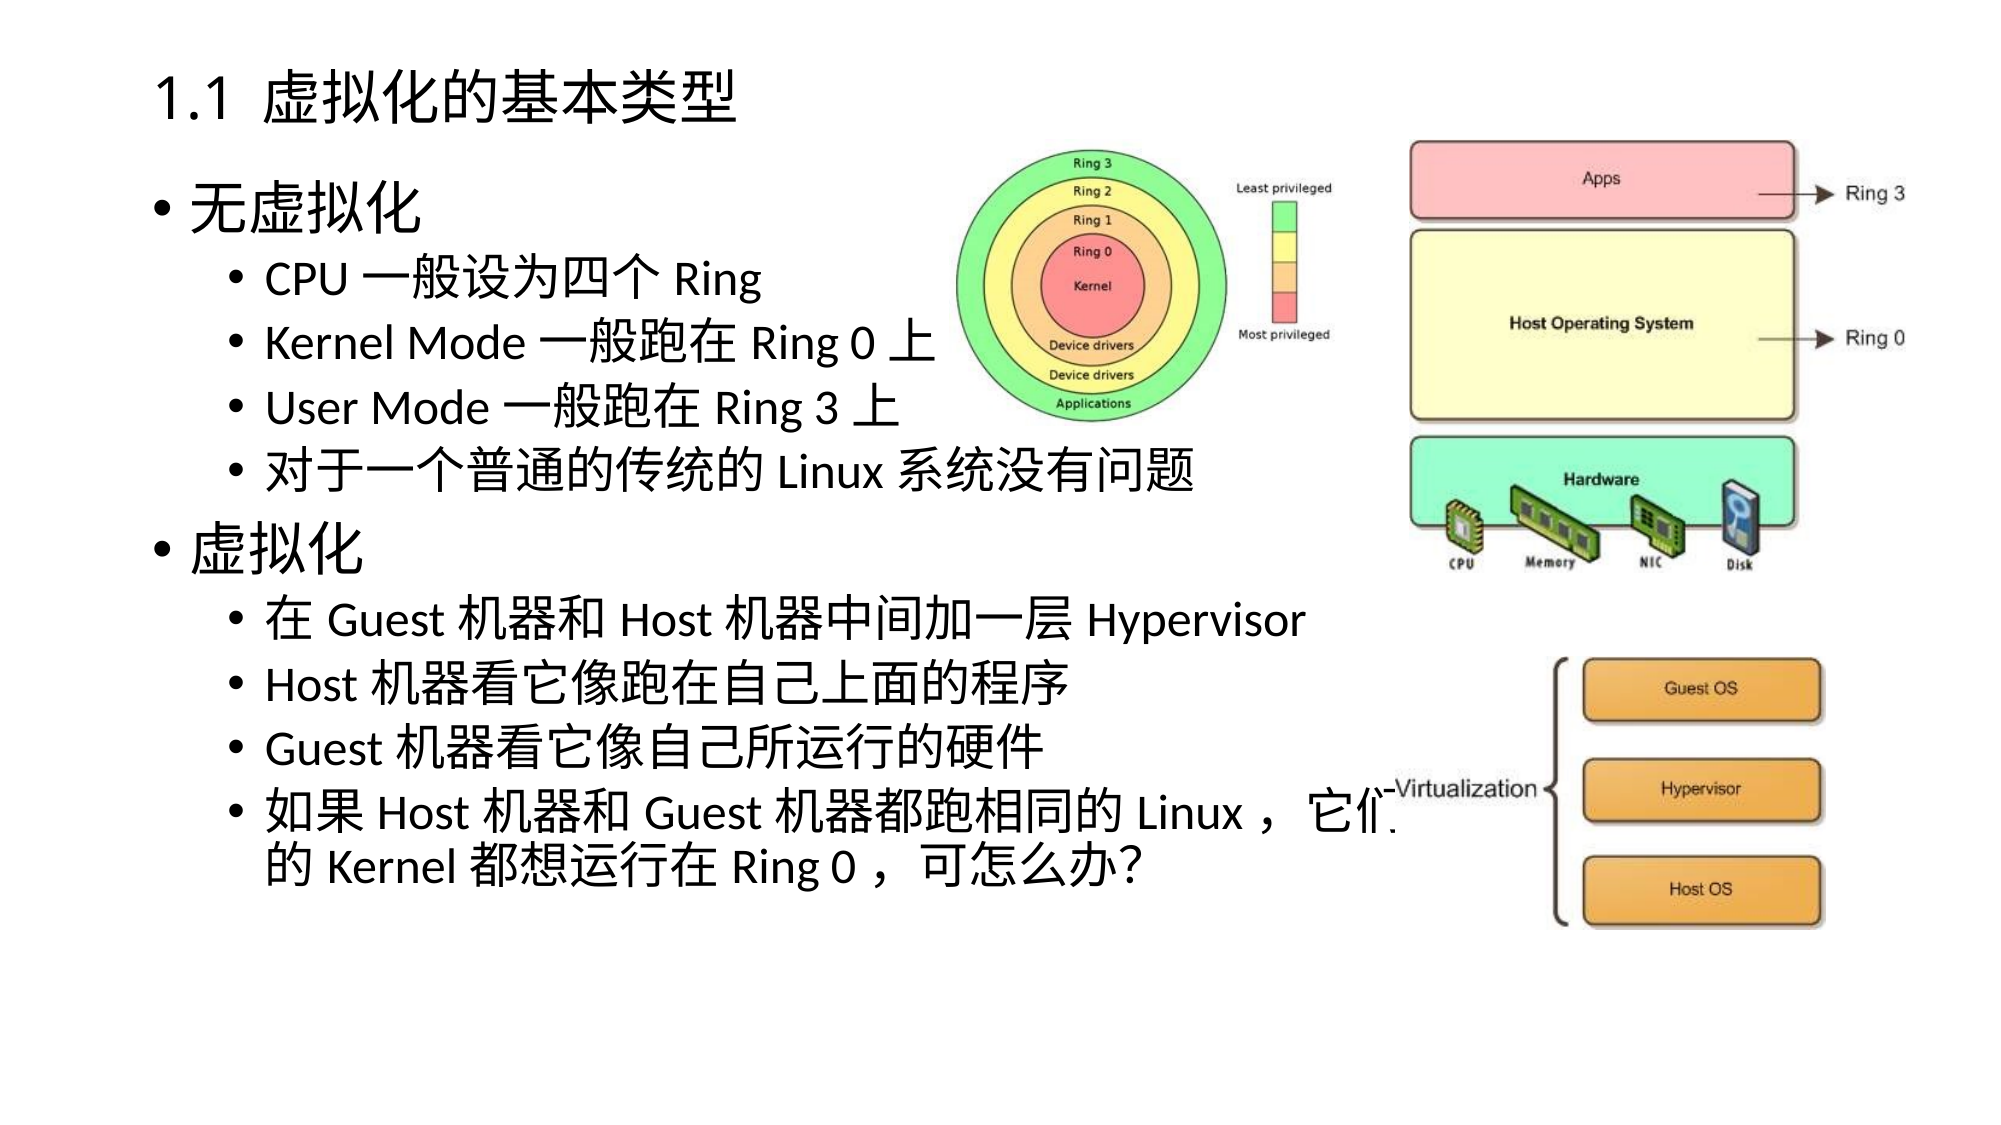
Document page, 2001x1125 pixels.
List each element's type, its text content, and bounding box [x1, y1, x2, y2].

picture [1395, 656, 1826, 930]
picture [949, 139, 1342, 426]
picture [1409, 139, 1906, 573]
list 无虚拟化 CPU一般设为四个Ring Kernel Mode一般跑在Ring 0上 User Mode一般跑在Ring 3上 对于一个普通的传统的Linux系统没有问题 虚拟化 在Guest机器和Host机器中间加一层Hypervisor Host机器看它像跑在自己上面的程序 Guest机器看它像自己所运行的硬件 如果Host机器和Guest机器都跑相同的Linux，它们的Kernel都想运行在Ring 0，可怎么办？ [137, 171, 1425, 1014]
title 1.1 虚拟化的基本类型 [137, 59, 1863, 140]
